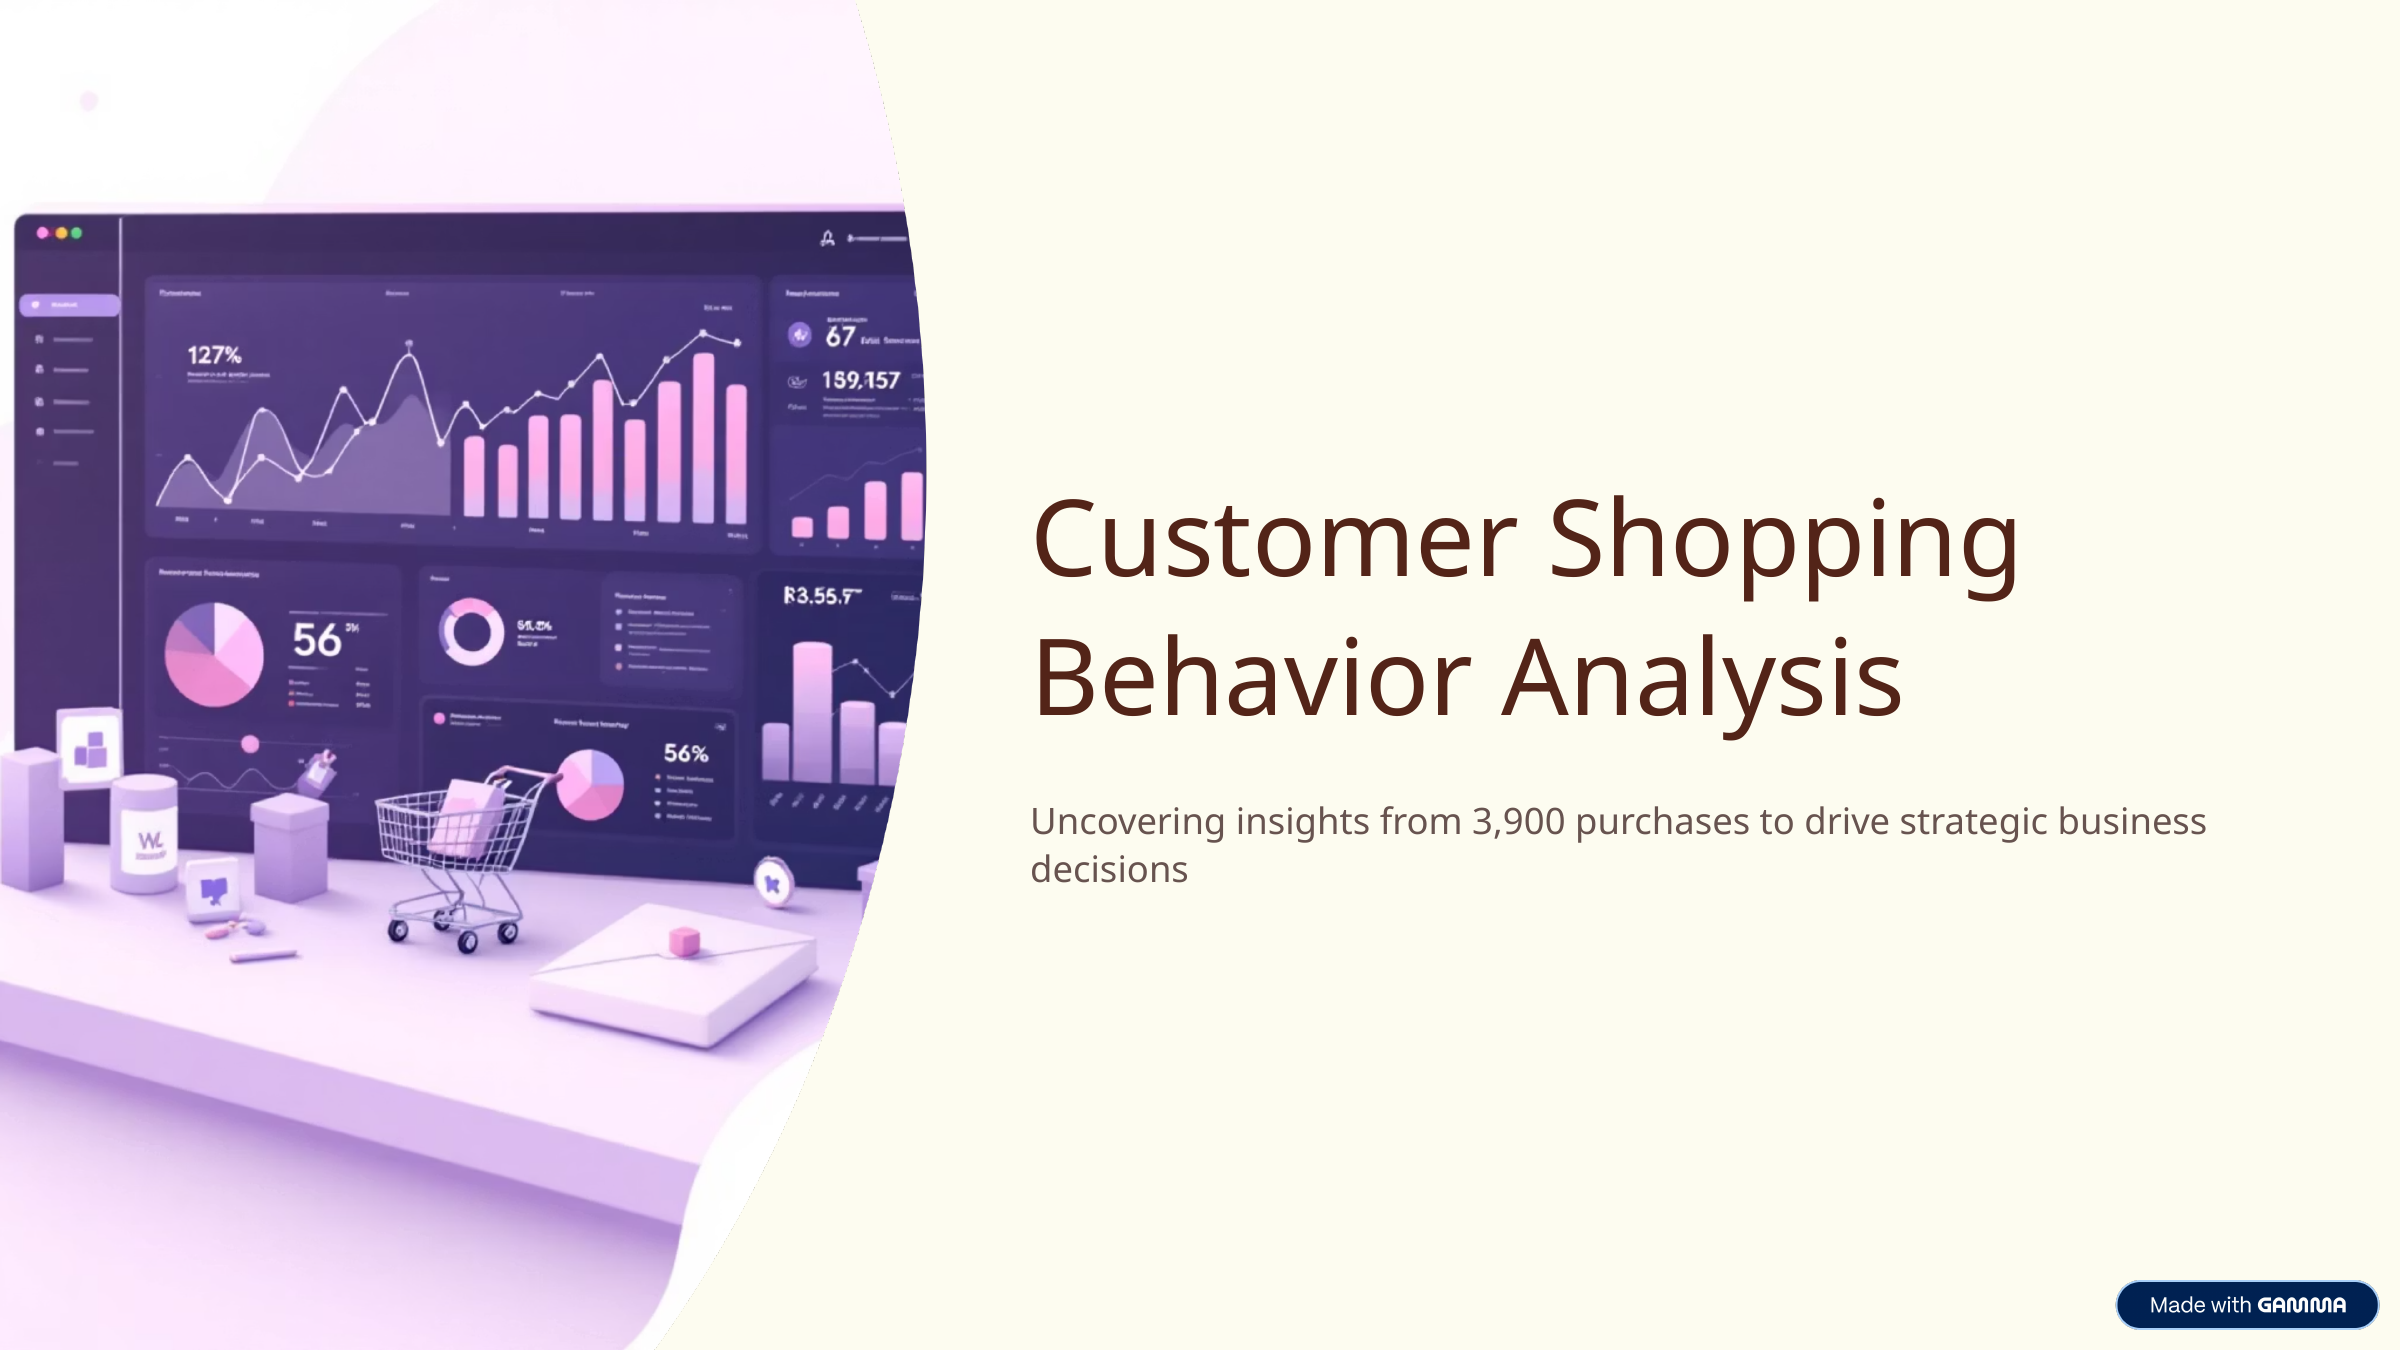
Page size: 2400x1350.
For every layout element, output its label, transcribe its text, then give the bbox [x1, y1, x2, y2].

picture [0, 0, 945, 1350]
text_box Uncovering insights from 3,900 purchases to drive strategic business decisions [1030, 793, 2270, 891]
text_box Customer Shopping Behavior Analysis [1030, 459, 2270, 738]
picture [2106, 1271, 2389, 1339]
